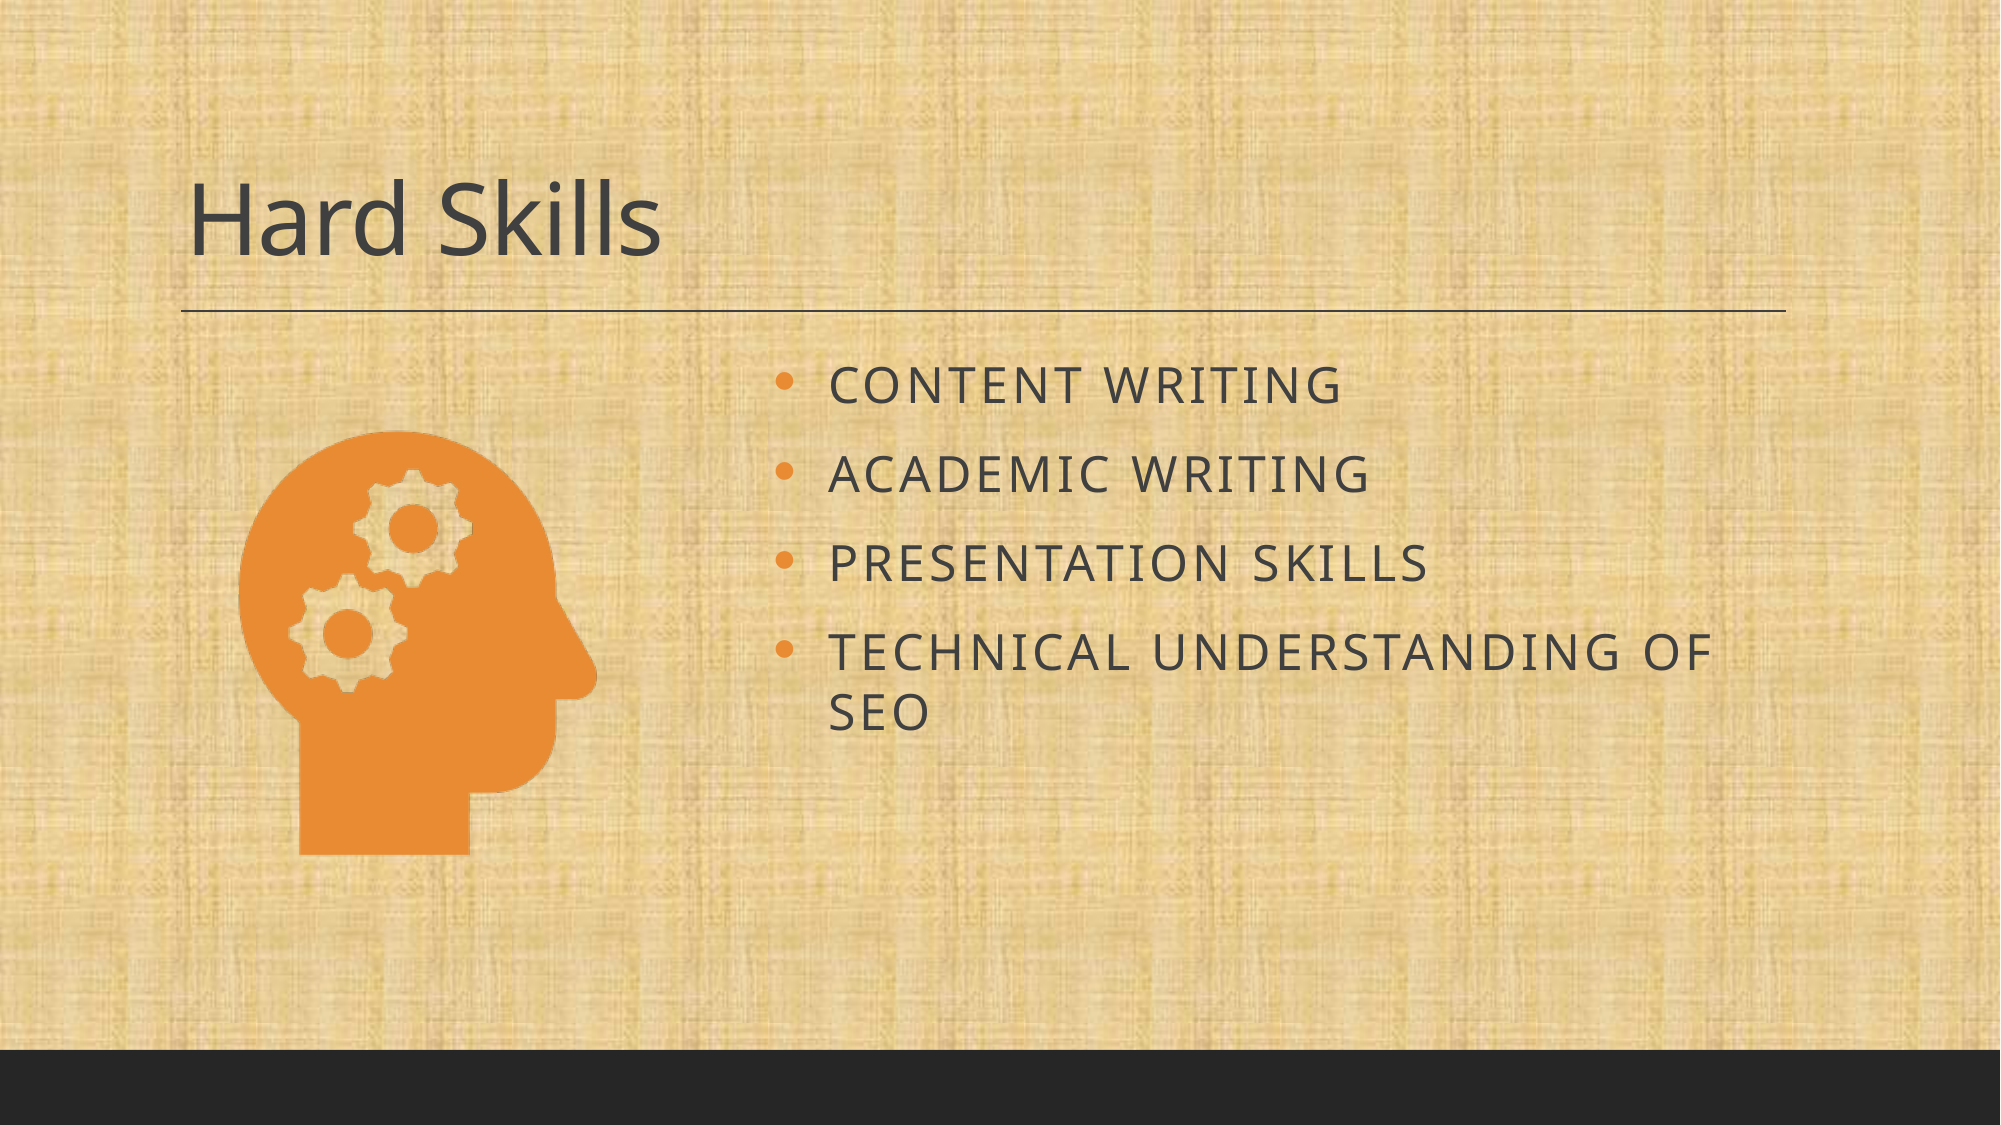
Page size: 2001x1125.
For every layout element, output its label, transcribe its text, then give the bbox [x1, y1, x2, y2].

text_box [0, 1049, 2000, 1125]
subtitle content writing Academic writing Presentation skills Technical understanding of seo [772, 345, 1820, 963]
title Hard Skills [170, 47, 1820, 285]
picture [168, 405, 667, 904]
text_box [0, 0, 2000, 1049]
